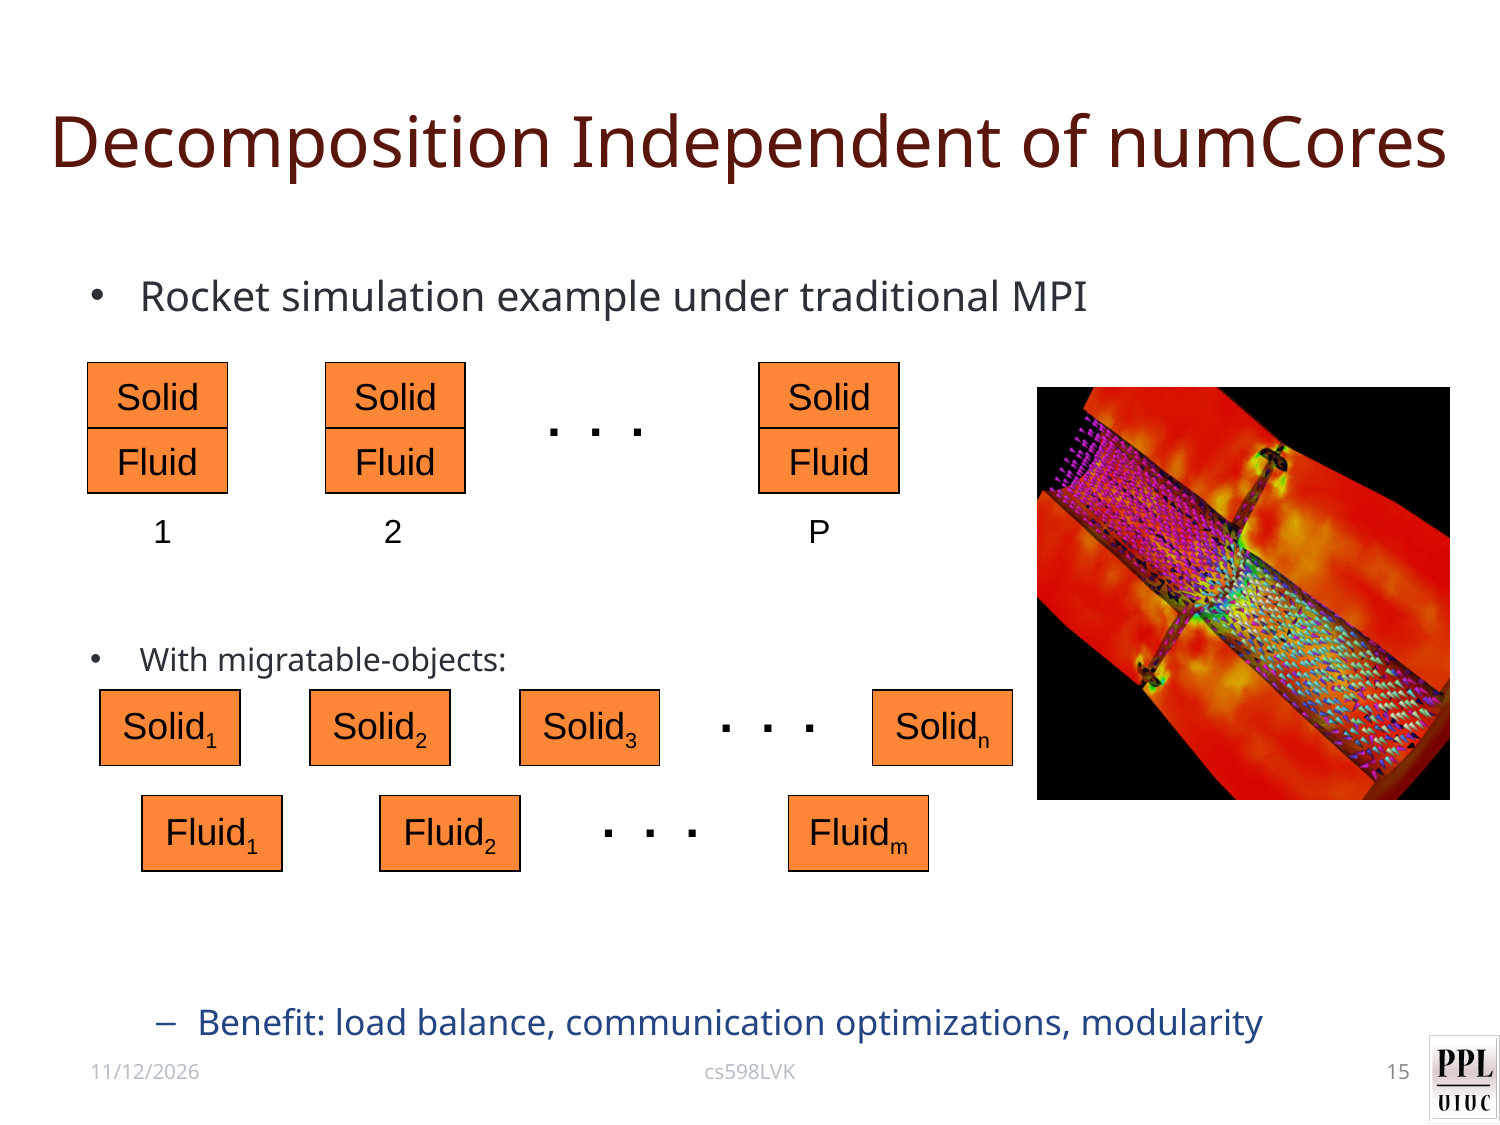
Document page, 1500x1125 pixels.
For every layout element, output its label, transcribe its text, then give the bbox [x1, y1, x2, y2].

text_box [50, 212, 1300, 988]
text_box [99, 674, 1013, 909]
picture [1425, 1032, 1500, 1125]
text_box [86, 361, 900, 559]
footer cs598LVK [512, 1042, 988, 1103]
list Rocket simulation example under traditional MPI With migratable-objects: Benefit: load balance, communication optimizations, modularity [75, 262, 1463, 1050]
slide_number 15 [1074, 1042, 1425, 1103]
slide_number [75, 1042, 425, 1103]
picture [1036, 386, 1451, 801]
title Decomposition Independent of numCores [0, 45, 1500, 233]
